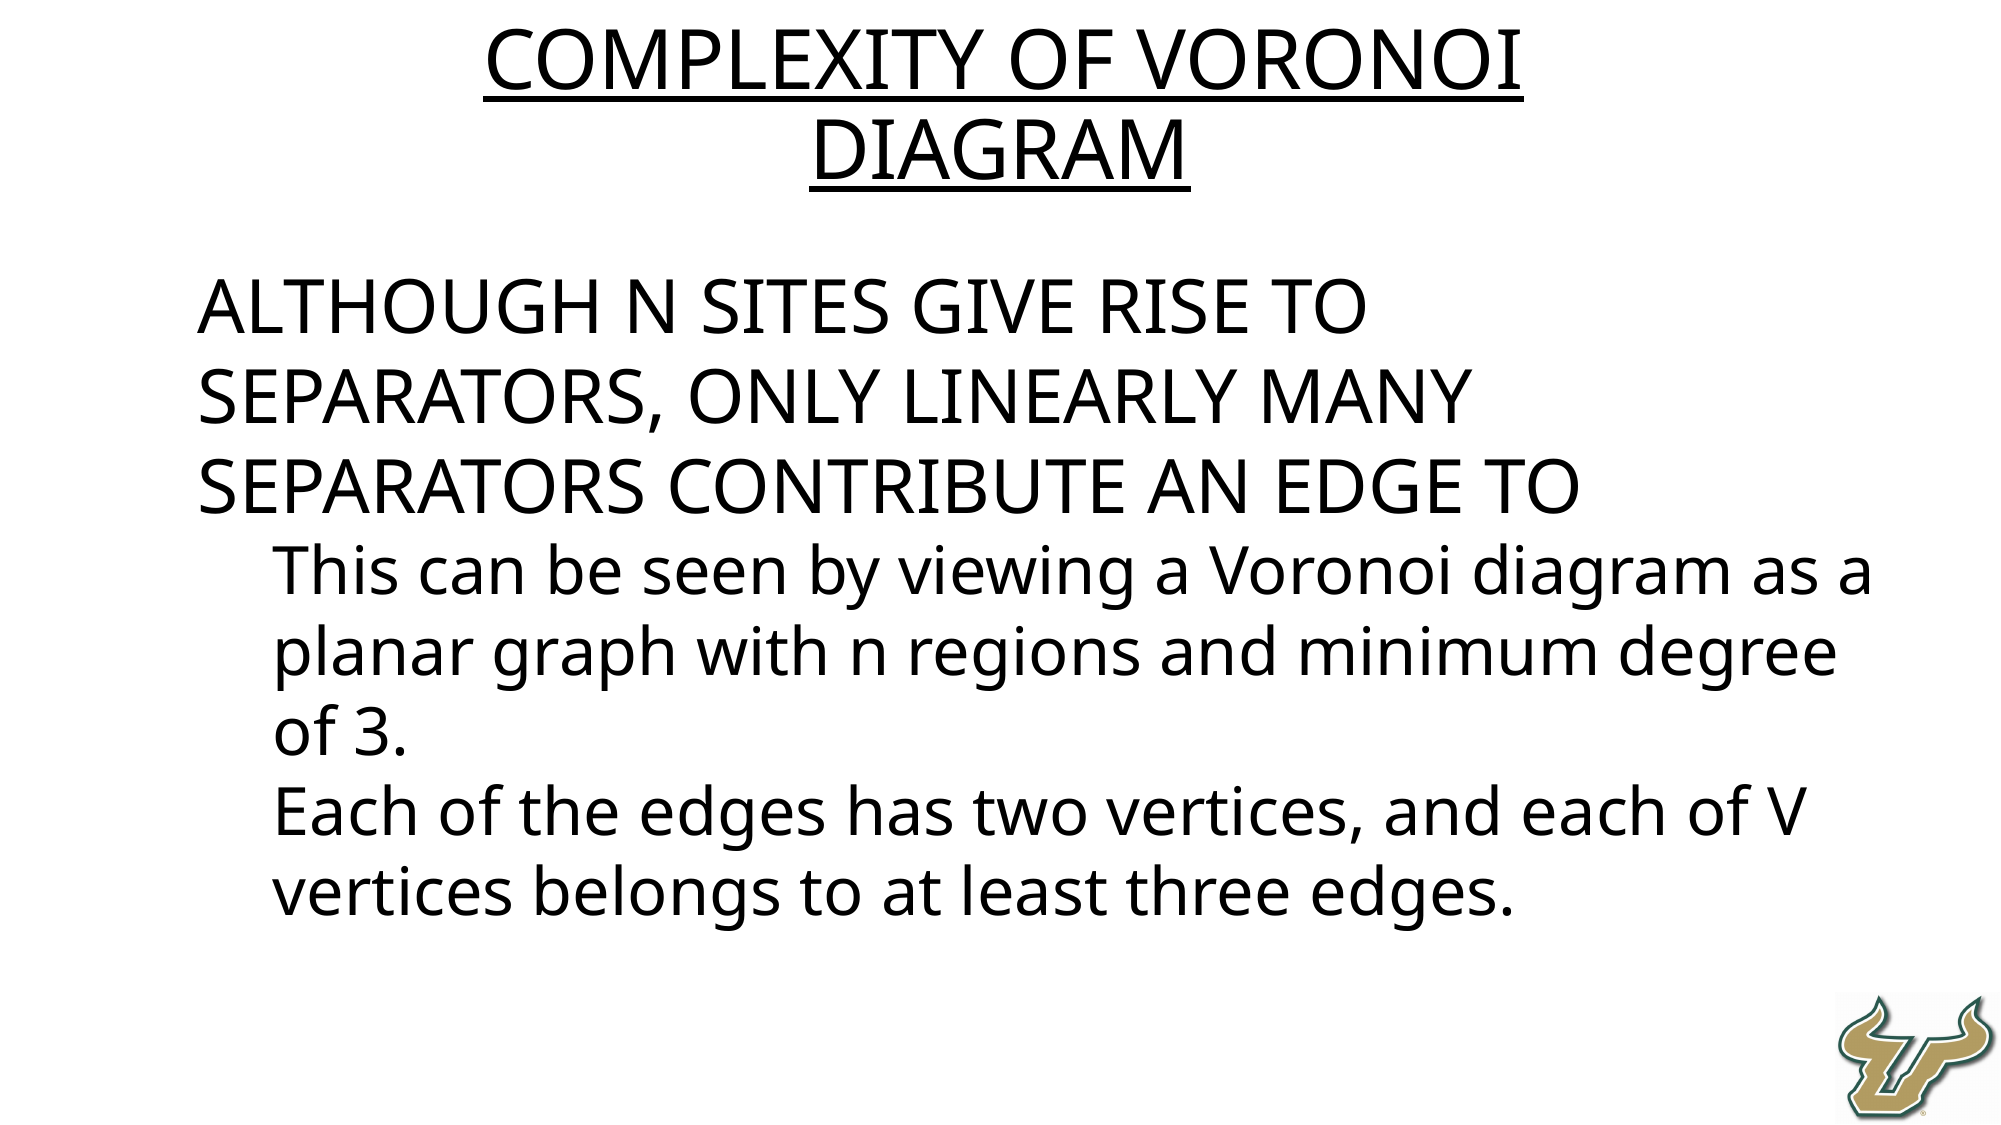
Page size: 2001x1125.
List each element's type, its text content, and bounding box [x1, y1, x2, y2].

picture [1835, 992, 2000, 1124]
list Complexity of Voronoi Diagram [261, 43, 1739, 172]
